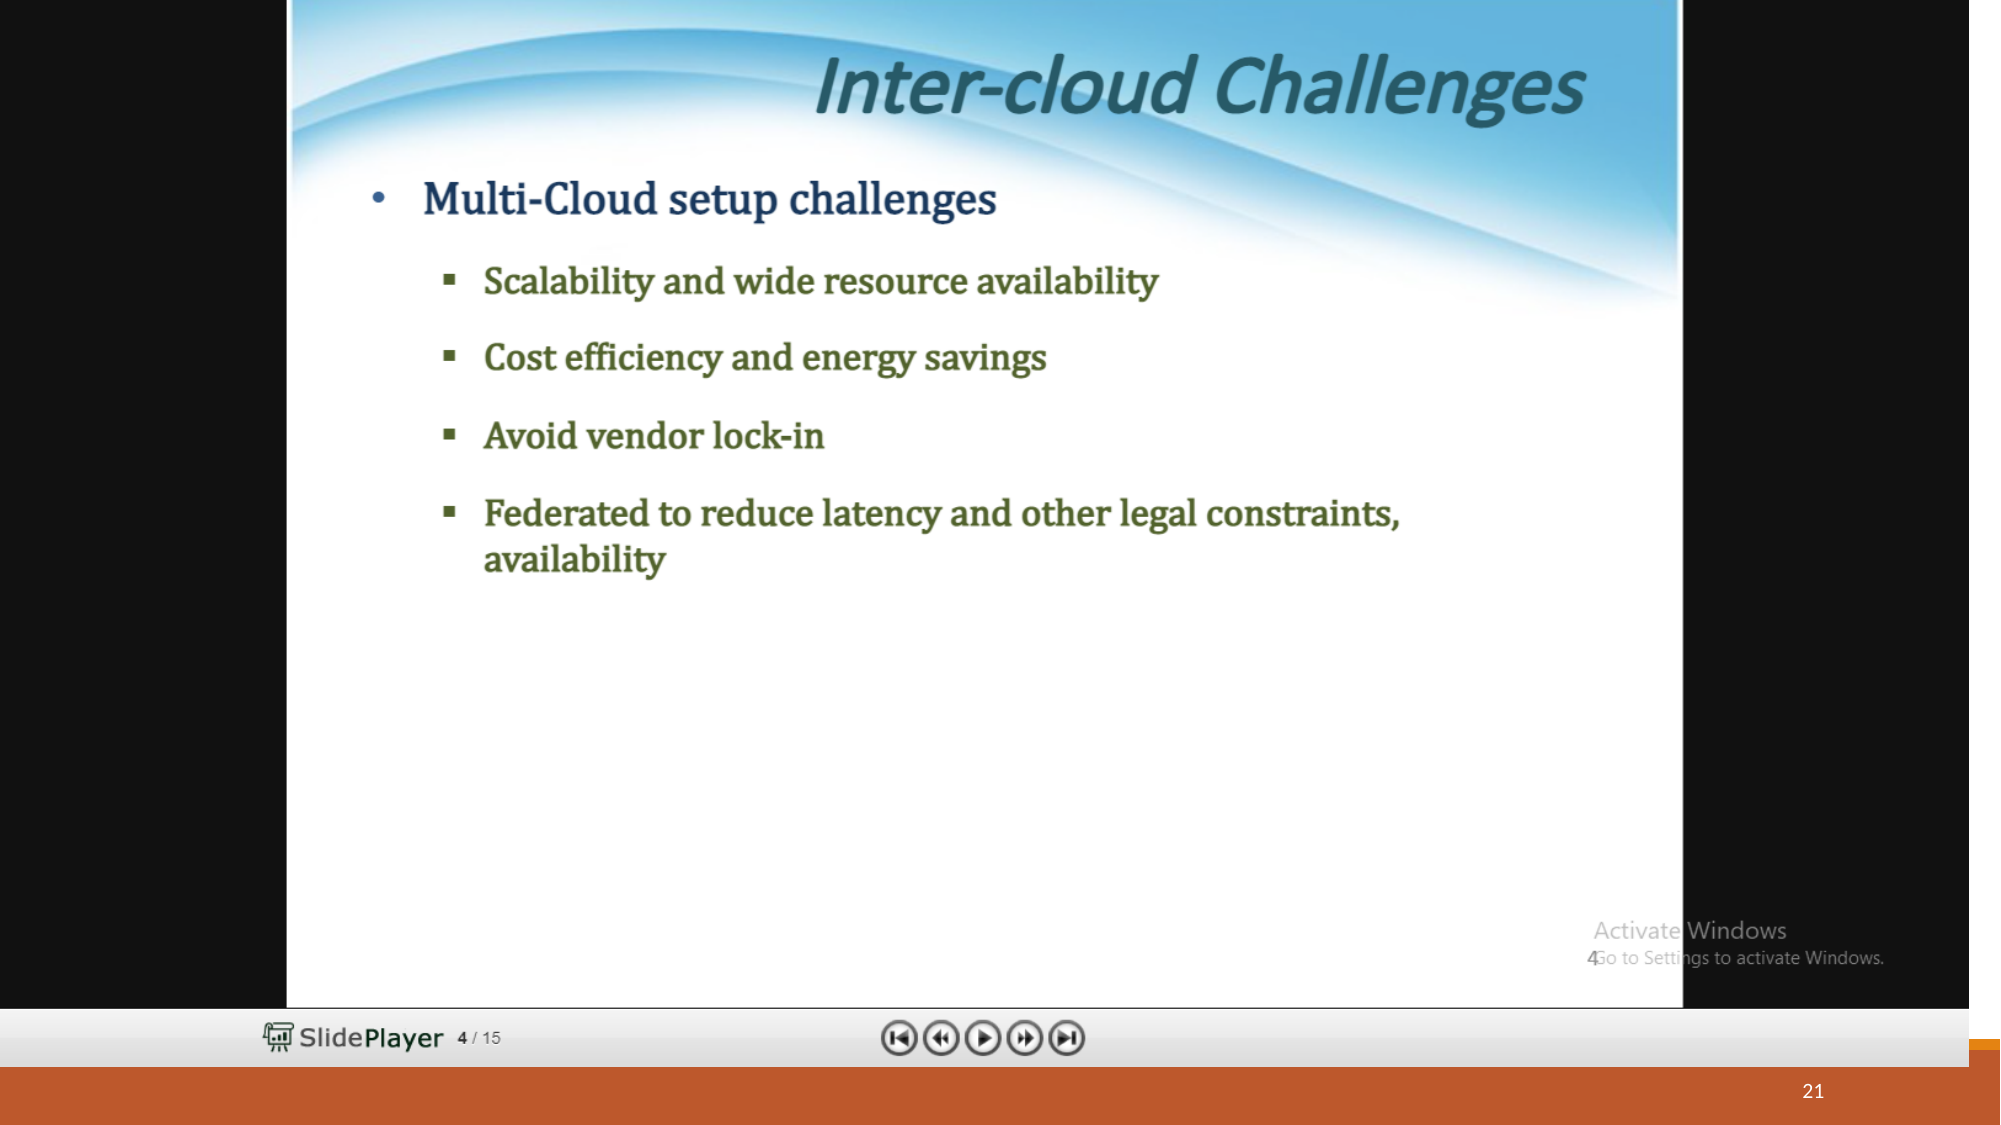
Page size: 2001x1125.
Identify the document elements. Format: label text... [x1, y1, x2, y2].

slide_number 21 [1624, 1074, 1840, 1120]
picture [0, 0, 1969, 1067]
